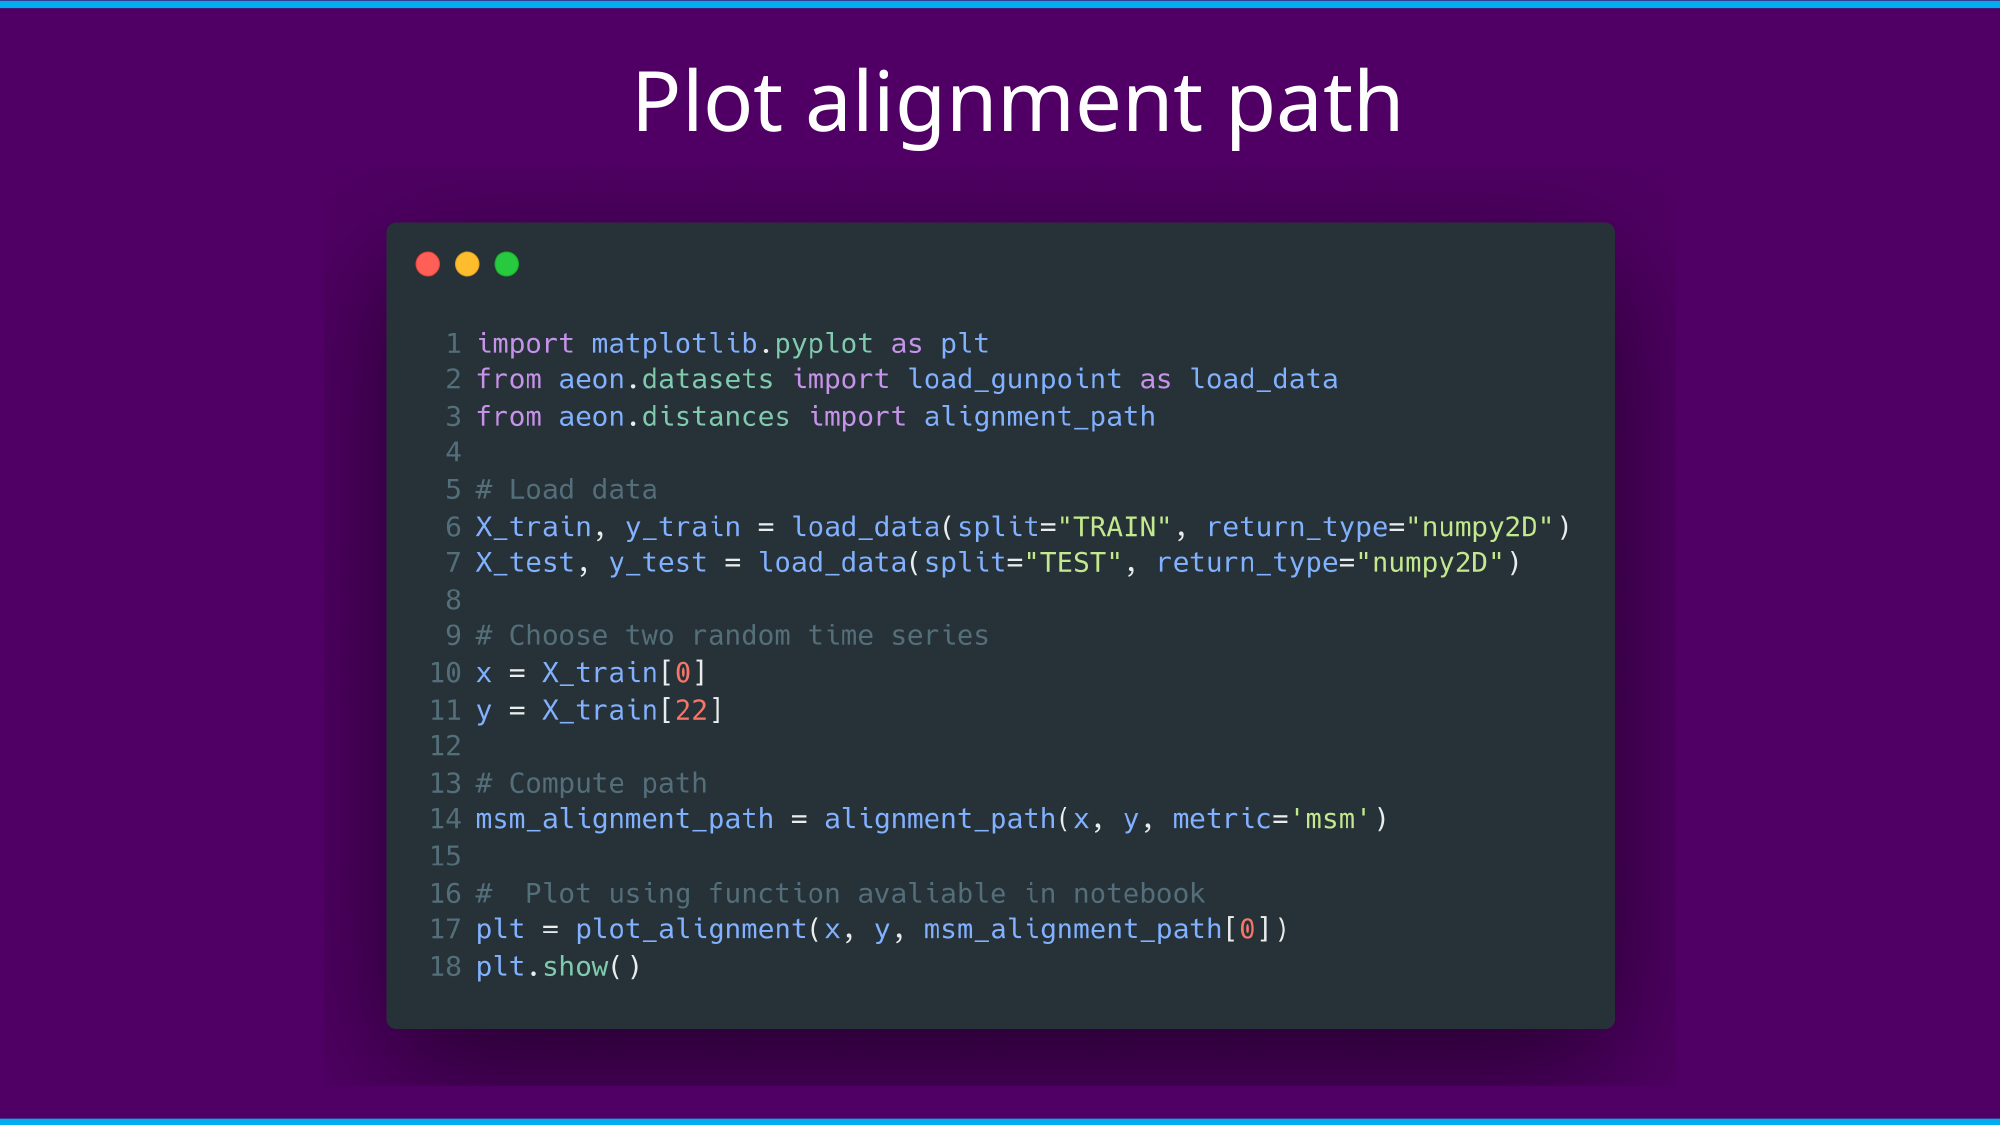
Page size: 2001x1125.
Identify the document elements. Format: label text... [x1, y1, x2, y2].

picture [322, 167, 1677, 1086]
title Plot alignment path [0, 12, 2000, 197]
